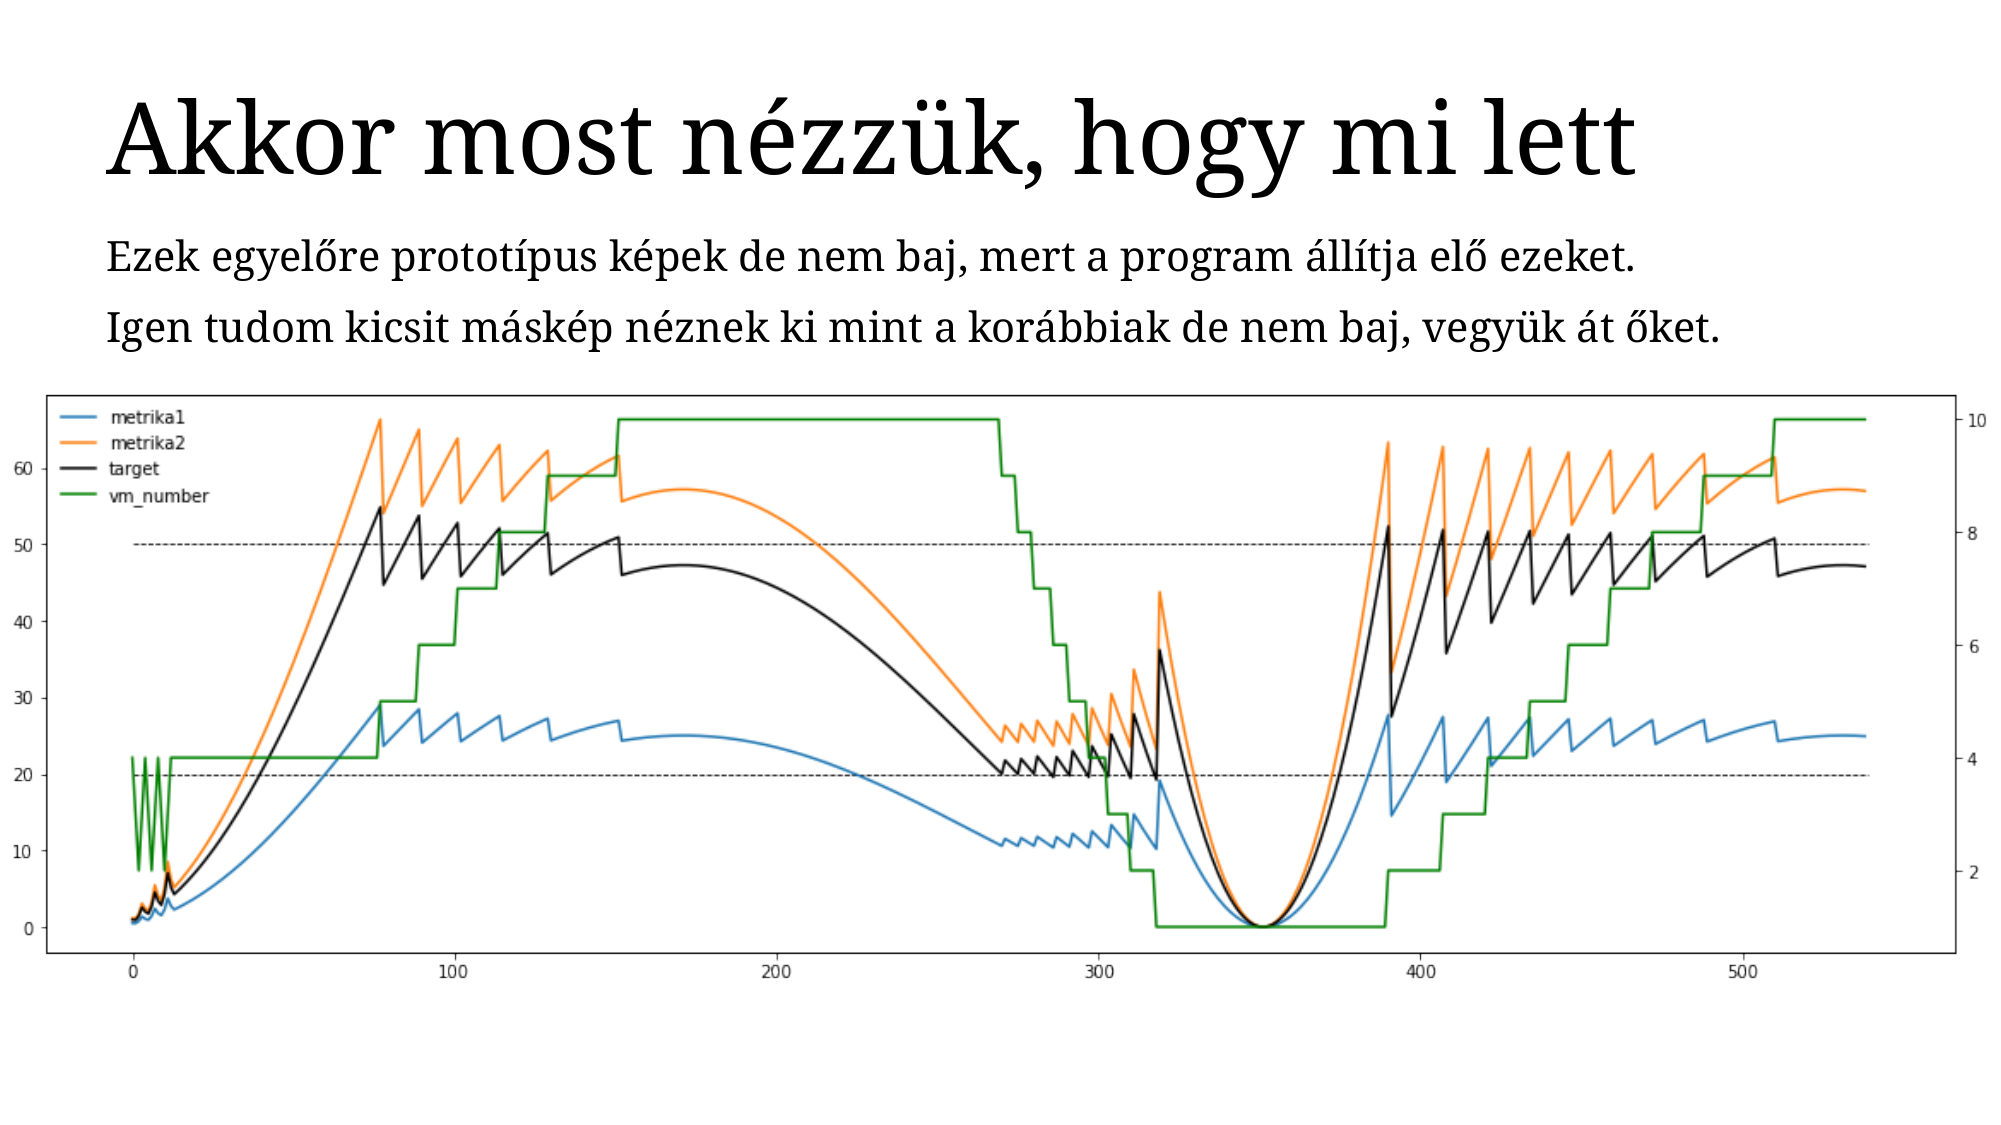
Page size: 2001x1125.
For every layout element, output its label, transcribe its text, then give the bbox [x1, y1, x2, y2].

text_box [0, 0, 2000, 288]
picture [0, 383, 2000, 994]
text_box Ezek egyelőre prototípus képek de nem baj, mert a program állítja elő ezeket. Igen tudom kicsit máskép néznek ki mint a korábbiak de nem baj, vegyük át őket. [88, 218, 1892, 383]
text_box Akkor most nézzük, hogy mi lett [88, 63, 1845, 218]
